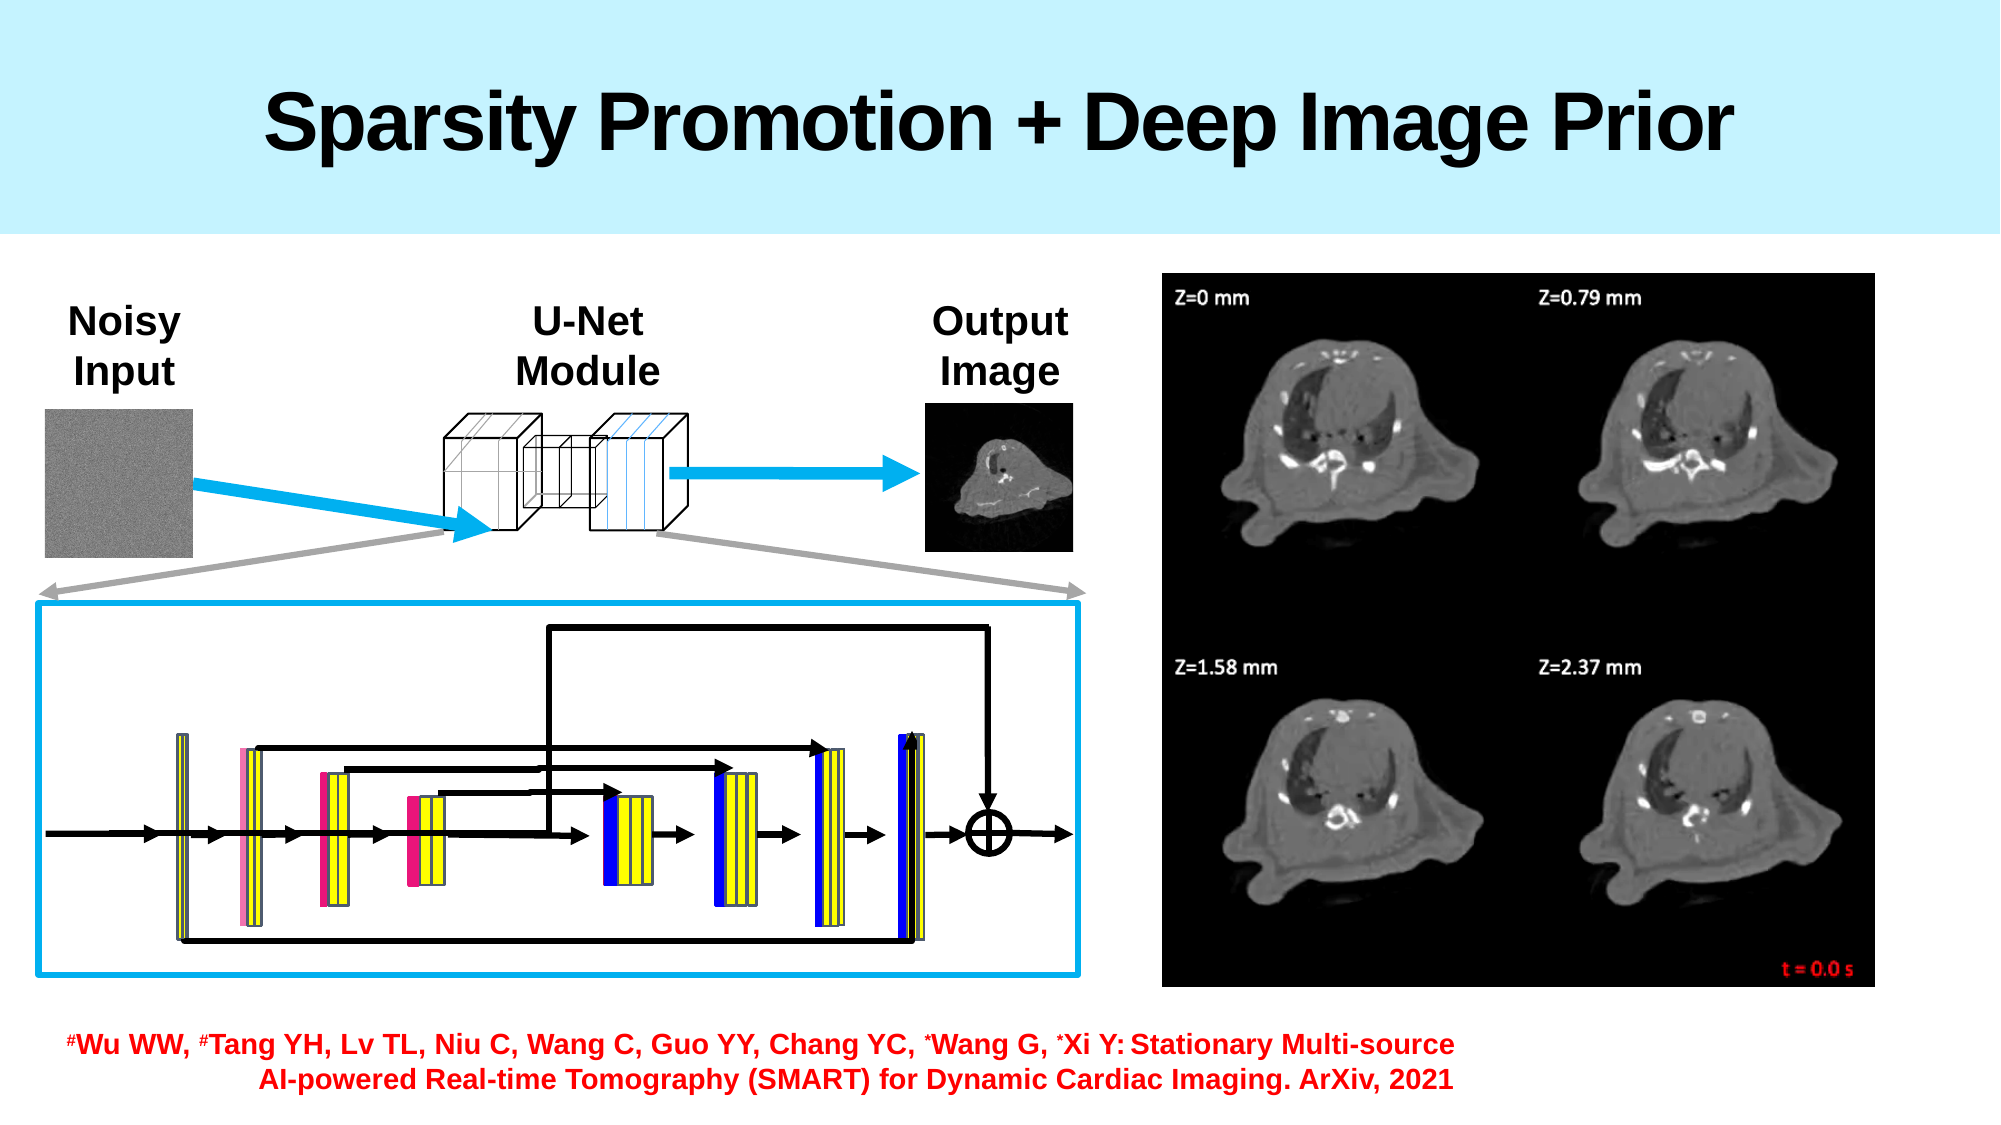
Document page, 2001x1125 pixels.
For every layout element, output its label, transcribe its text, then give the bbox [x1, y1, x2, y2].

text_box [38, 531, 445, 595]
text_box U-Net Module [486, 286, 691, 402]
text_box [655, 532, 1087, 594]
title Sparsity Promotion + Deep Image Prior [0, 0, 2000, 234]
text_box Output Image [914, 286, 1087, 402]
picture [924, 402, 1074, 552]
text_box Noisy Input [34, 286, 215, 402]
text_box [1160, 272, 1877, 988]
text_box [45, 625, 1074, 941]
text_box [37, 946, 1079, 976]
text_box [443, 412, 689, 531]
text_box #Wu WW, #Tang YH, Lv TL, Niu C, Wang C, Guo YY, Chang YC, *Wang G, *Xi Y: Stationary Multi-source AI-powered Real-time Tomography (SMART) for Dynamic Cardiac Imaging. ArXiv, 2021 [24, 1018, 1470, 1103]
picture [44, 409, 194, 559]
text_box [37, 602, 1079, 624]
